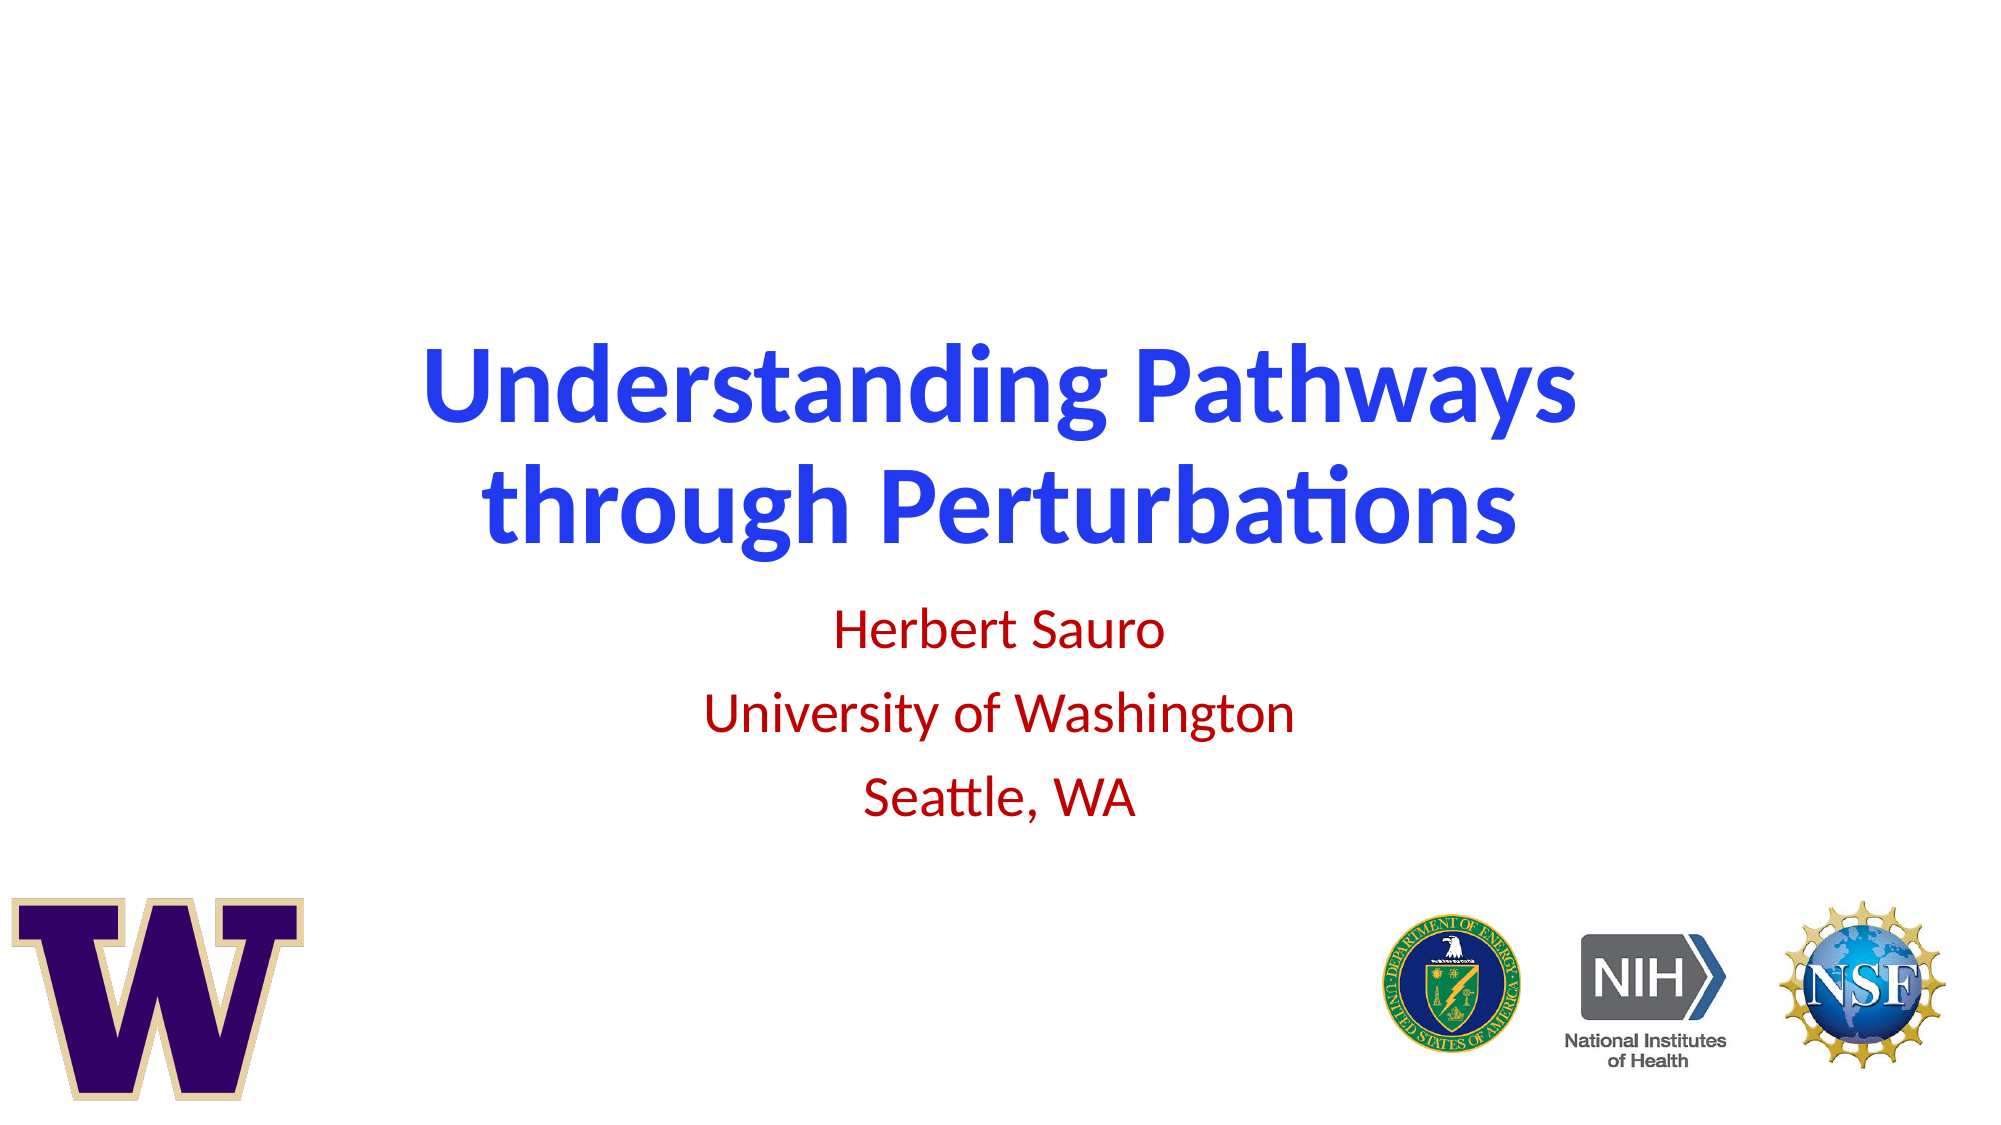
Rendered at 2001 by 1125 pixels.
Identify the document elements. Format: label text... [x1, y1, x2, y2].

subtitle Herbert Sauro University of Washington Seattle, WA [249, 590, 1750, 863]
picture [9, 897, 305, 1101]
title Understanding Pathways through Perturbations [249, 184, 1750, 576]
picture [1382, 897, 1948, 1101]
